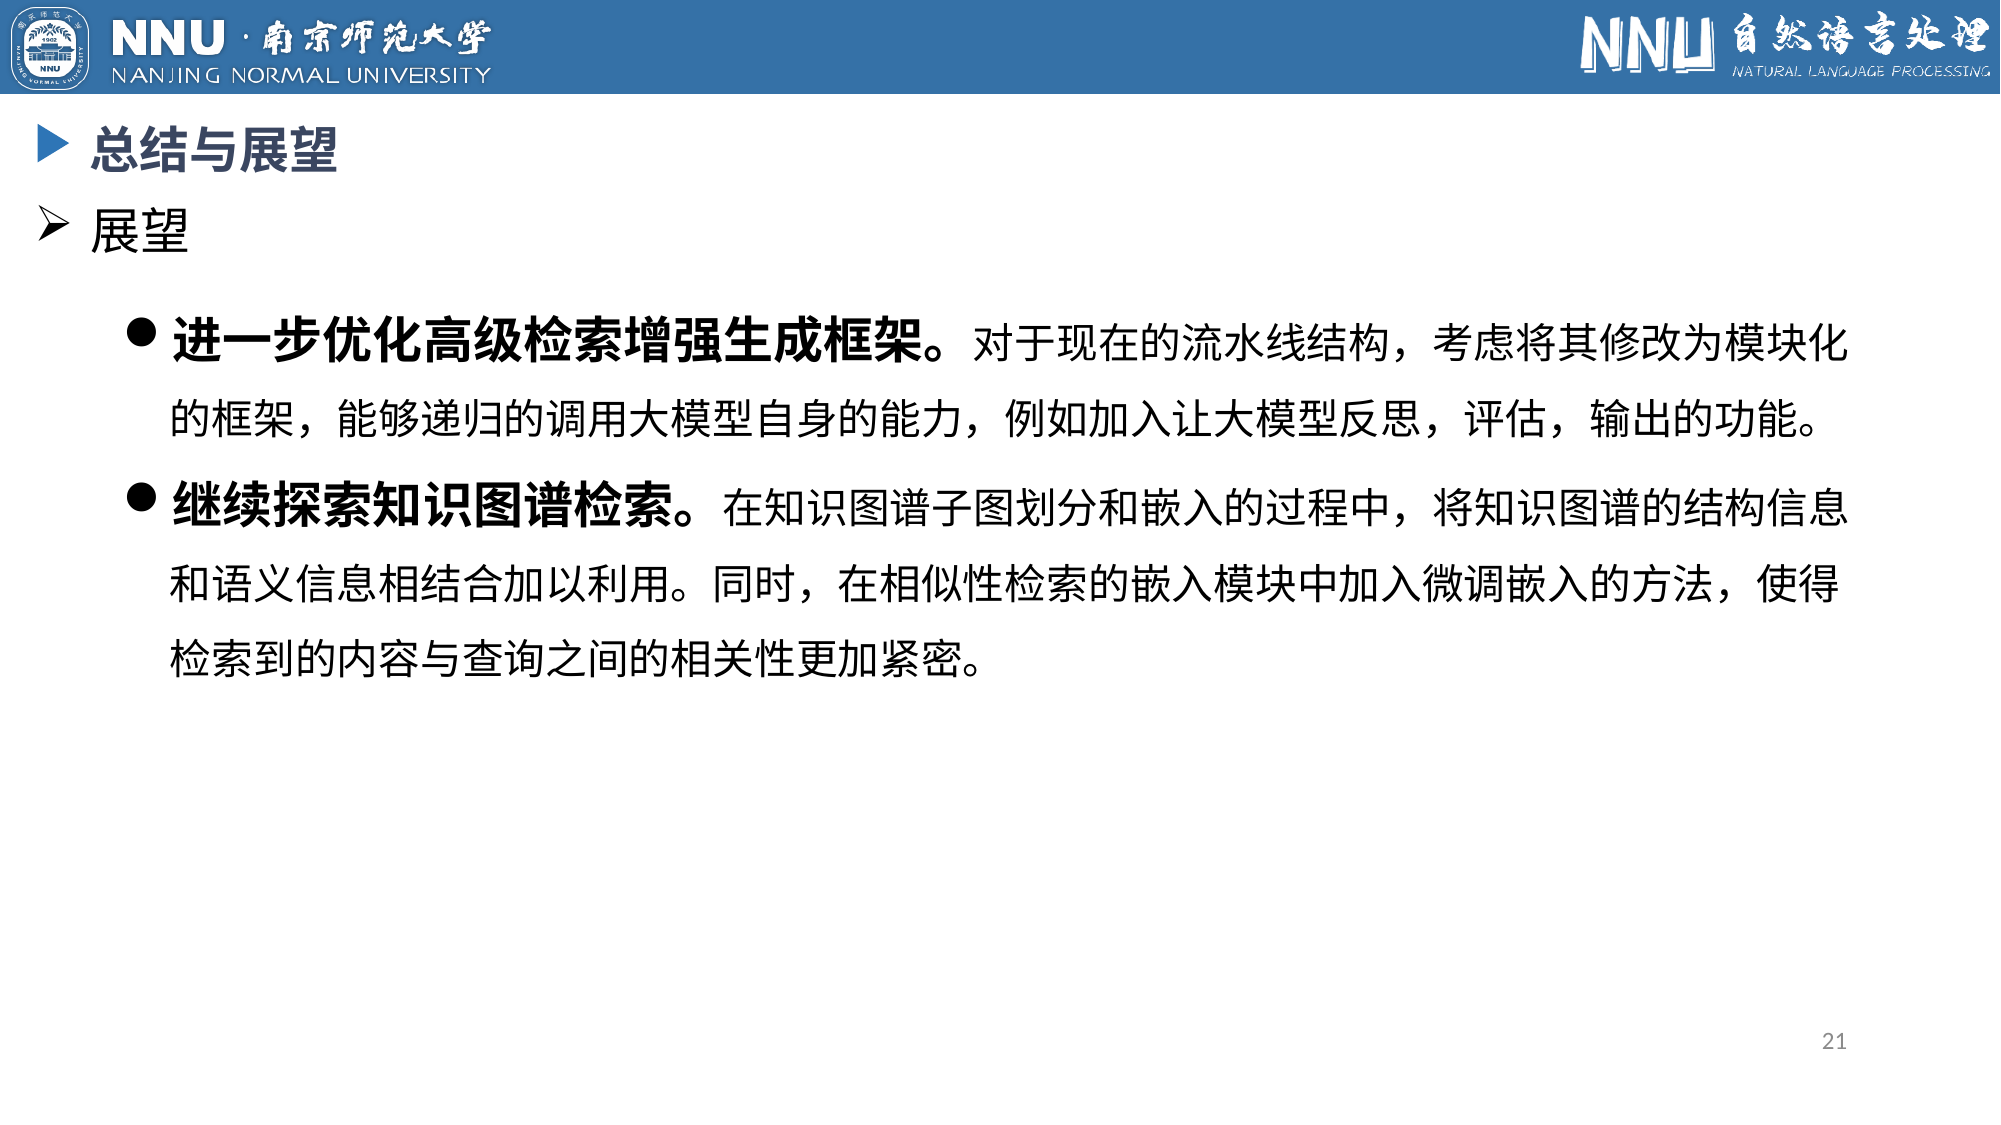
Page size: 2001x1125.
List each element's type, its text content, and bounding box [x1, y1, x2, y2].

text_box 展望 [19, 192, 1403, 275]
picture [0, 0, 2001, 129]
slide_number 21 [1412, 1009, 1863, 1070]
text_box 进一步优化高级检索增强生成框架。对于现在的流水线结构，考虑将其修改为模块化的框架，能够递归的调用大模型自身的能力，例如加入让大模型反思，评估，输出的功能。 继续探索知识图谱检索。在知识图谱子图划分和嵌入的过程中，将知识图谱的结构信息和语义信息相结合加以利用。同时，在相似性检索的嵌入模块中加入微调嵌入的方法，使得检索到的内容与查询之间的相关性更加紧密。 [108, 270, 1892, 691]
text_box [36, 121, 72, 165]
text_box 总结与展望 [78, 113, 764, 185]
